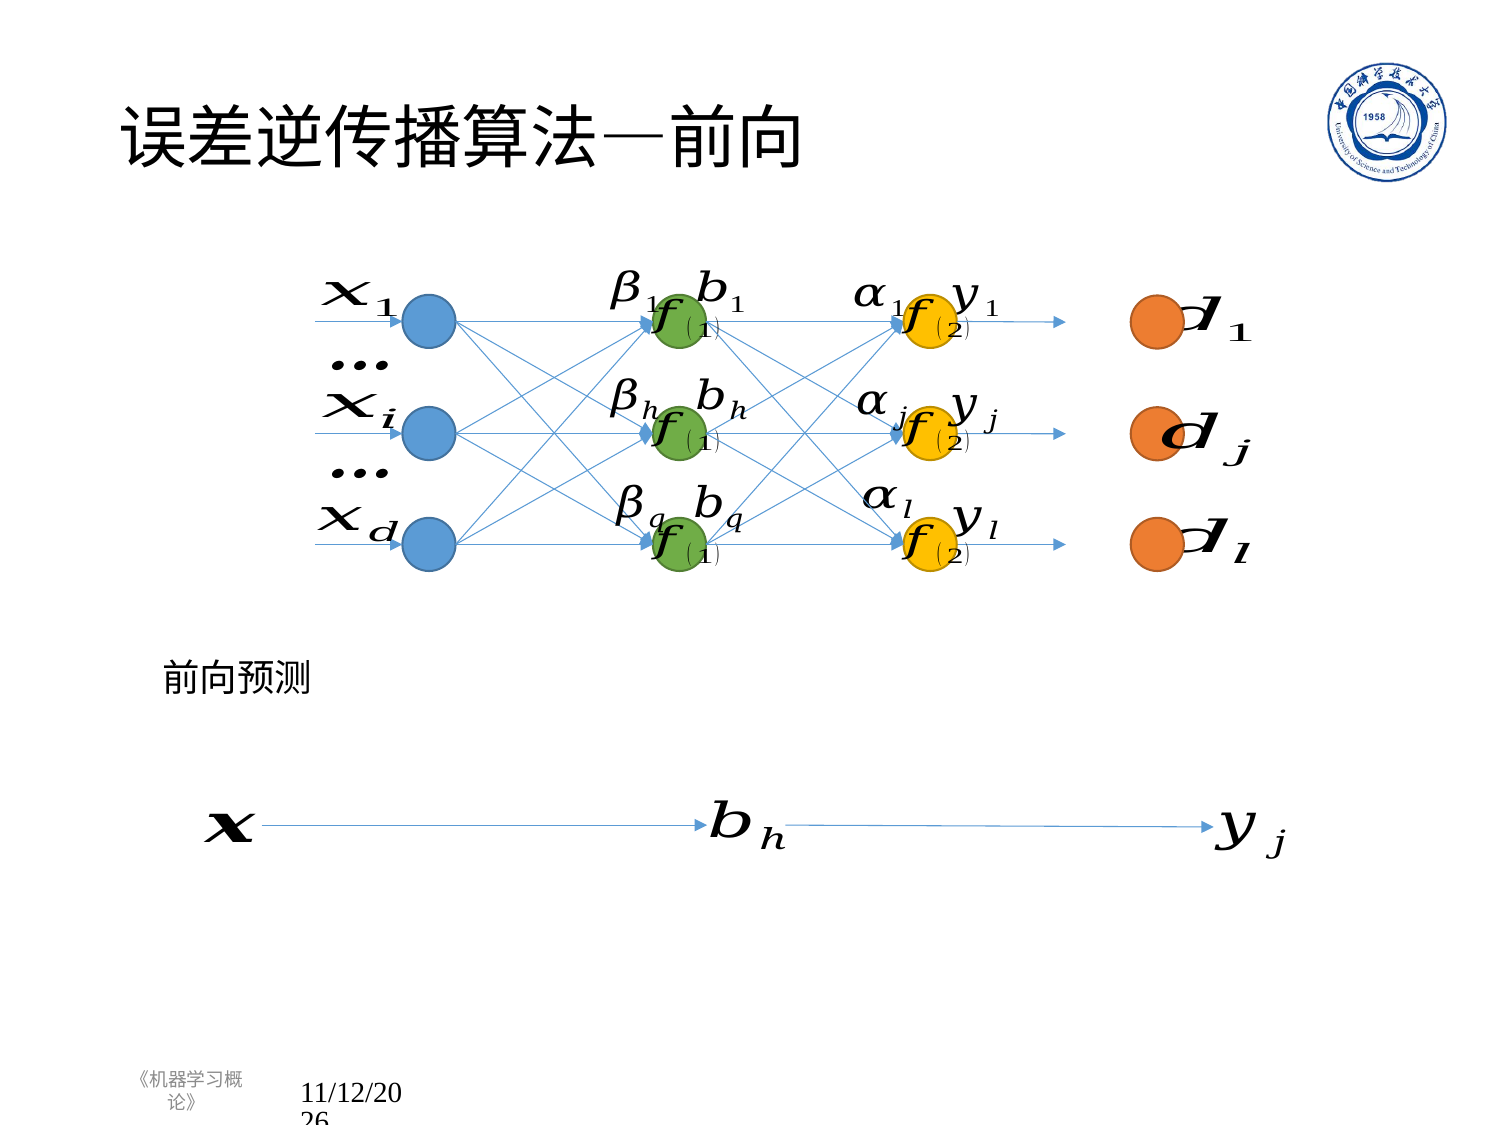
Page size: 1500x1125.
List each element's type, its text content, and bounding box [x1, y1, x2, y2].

text_box [902, 516, 958, 573]
picture [1397, 59, 1450, 144]
text_box [401, 293, 457, 349]
slide_number [1372, 144, 1476, 205]
text_box [902, 293, 958, 349]
text_box [651, 293, 708, 349]
text_box [401, 516, 457, 573]
title 误差逆传播算法—前向 [103, 59, 1397, 221]
text_box 前向预测 [147, 647, 328, 707]
slide_number [285, 1068, 422, 1113]
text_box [705, 321, 904, 545]
text_box [1129, 406, 1183, 462]
text_box [401, 405, 455, 462]
text_box [904, 405, 958, 462]
text_box [1129, 516, 1185, 573]
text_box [455, 321, 653, 433]
footer 《机器学习概论》 [104, 1068, 270, 1113]
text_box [455, 433, 653, 544]
text_box [651, 516, 708, 573]
text_box [653, 405, 705, 462]
text_box [1129, 294, 1185, 350]
text_box [1172, 426, 1185, 446]
